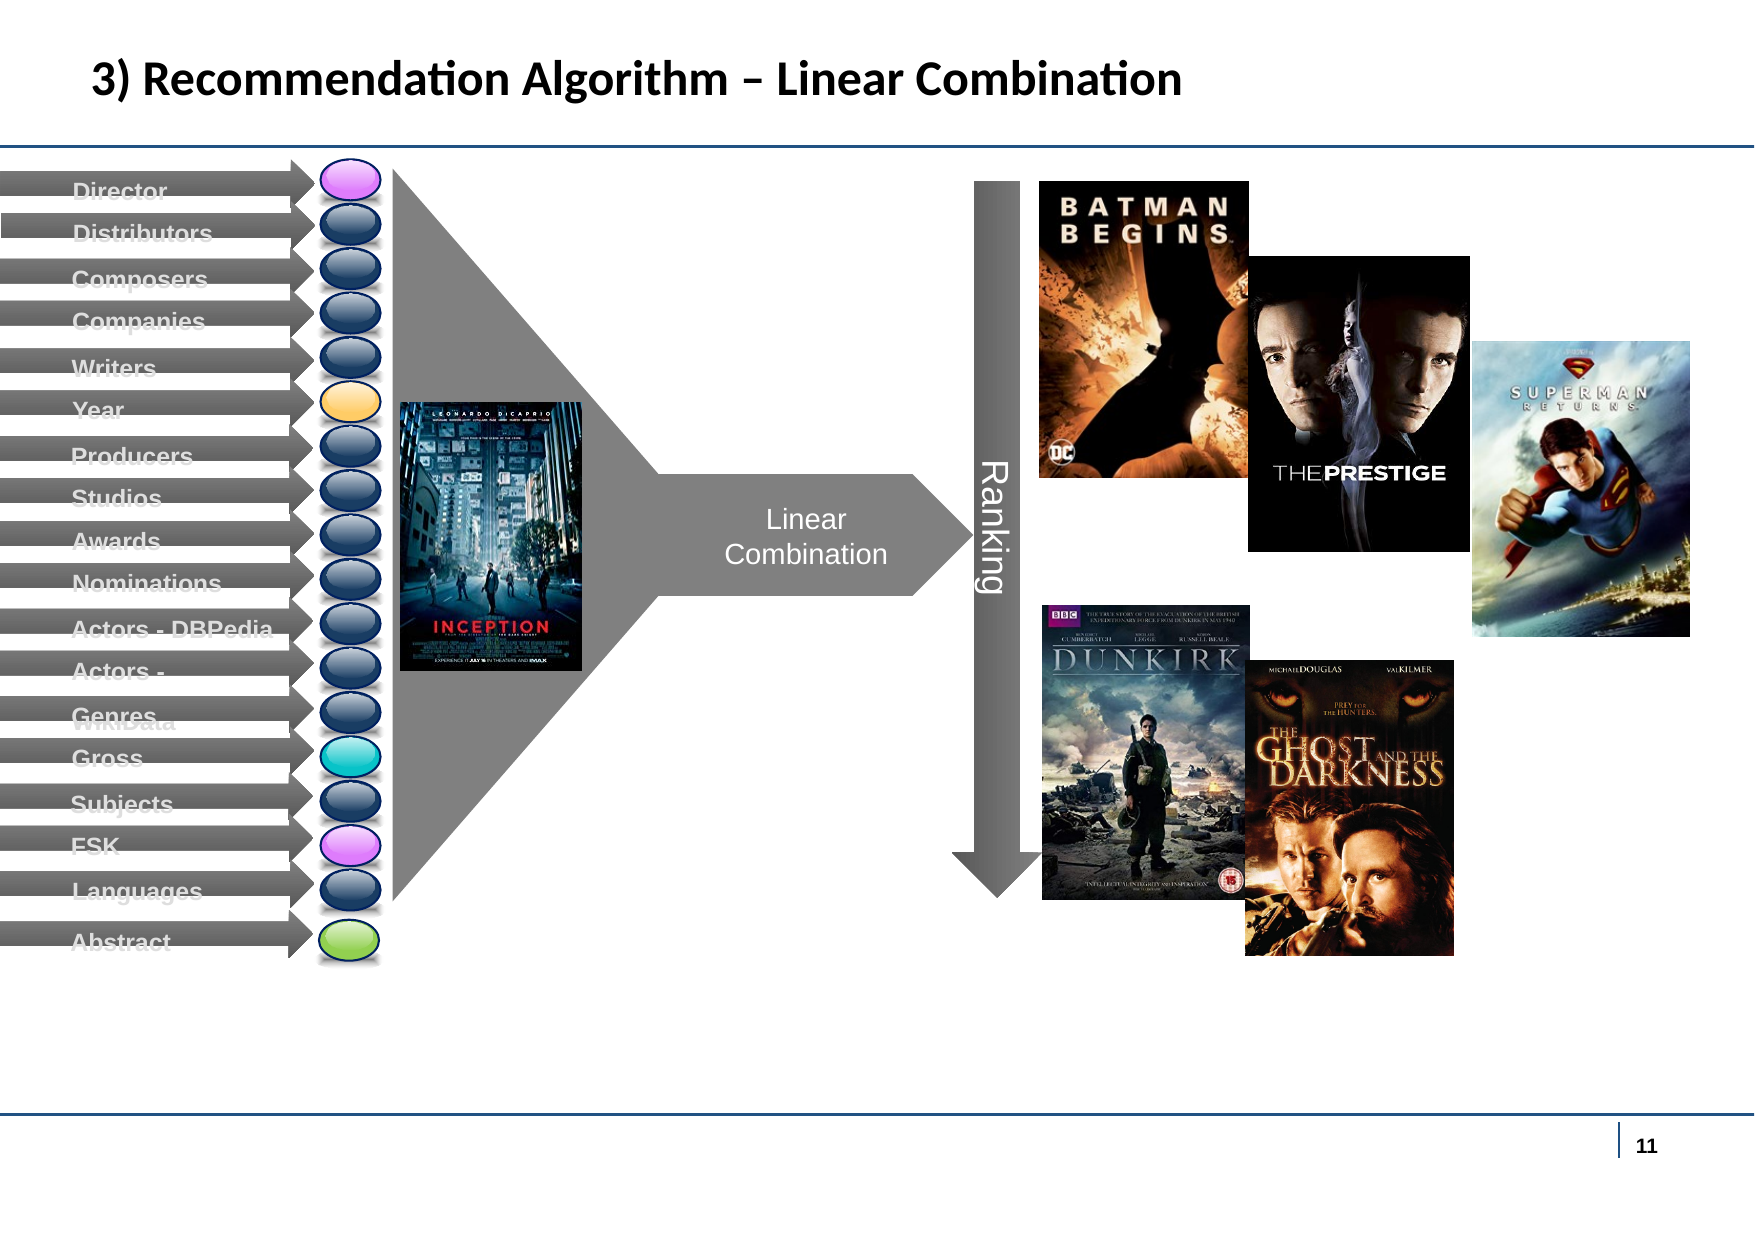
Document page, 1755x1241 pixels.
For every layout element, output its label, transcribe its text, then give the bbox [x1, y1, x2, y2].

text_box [315, 869, 386, 920]
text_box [315, 425, 386, 469]
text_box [0, 547, 310, 591]
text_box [315, 381, 386, 425]
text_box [315, 469, 386, 513]
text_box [0, 855, 310, 904]
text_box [0, 722, 310, 766]
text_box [315, 780, 386, 824]
text_box Linear Combination [660, 471, 972, 598]
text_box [315, 159, 386, 203]
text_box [315, 558, 386, 602]
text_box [315, 691, 386, 735]
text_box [0, 197, 310, 241]
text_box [0, 505, 310, 546]
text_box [0, 634, 310, 679]
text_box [0, 155, 316, 197]
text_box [315, 203, 386, 247]
picture [399, 402, 583, 671]
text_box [315, 514, 386, 558]
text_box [0, 374, 310, 418]
slide_number 11 [1631, 1132, 1699, 1158]
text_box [0, 593, 310, 633]
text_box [0, 332, 310, 373]
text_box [0, 809, 310, 854]
list 3) Recommendation Algorithm – Linear Combination [495, 45, 1665, 106]
picture [1039, 181, 1470, 552]
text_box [315, 736, 386, 780]
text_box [0, 767, 310, 808]
text_box [25, 0, 495, 325]
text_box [315, 824, 386, 868]
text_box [315, 647, 386, 691]
text_box [390, 282, 714, 904]
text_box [315, 602, 386, 646]
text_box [0, 242, 310, 283]
picture [1042, 605, 1454, 957]
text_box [0, 680, 310, 721]
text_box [315, 336, 386, 380]
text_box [0, 905, 314, 959]
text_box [0, 462, 310, 504]
text_box Ranking [950, 179, 1037, 900]
picture [1472, 340, 1690, 637]
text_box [0, 284, 310, 331]
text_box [315, 292, 386, 336]
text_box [313, 919, 385, 970]
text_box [0, 420, 310, 460]
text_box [315, 247, 386, 291]
